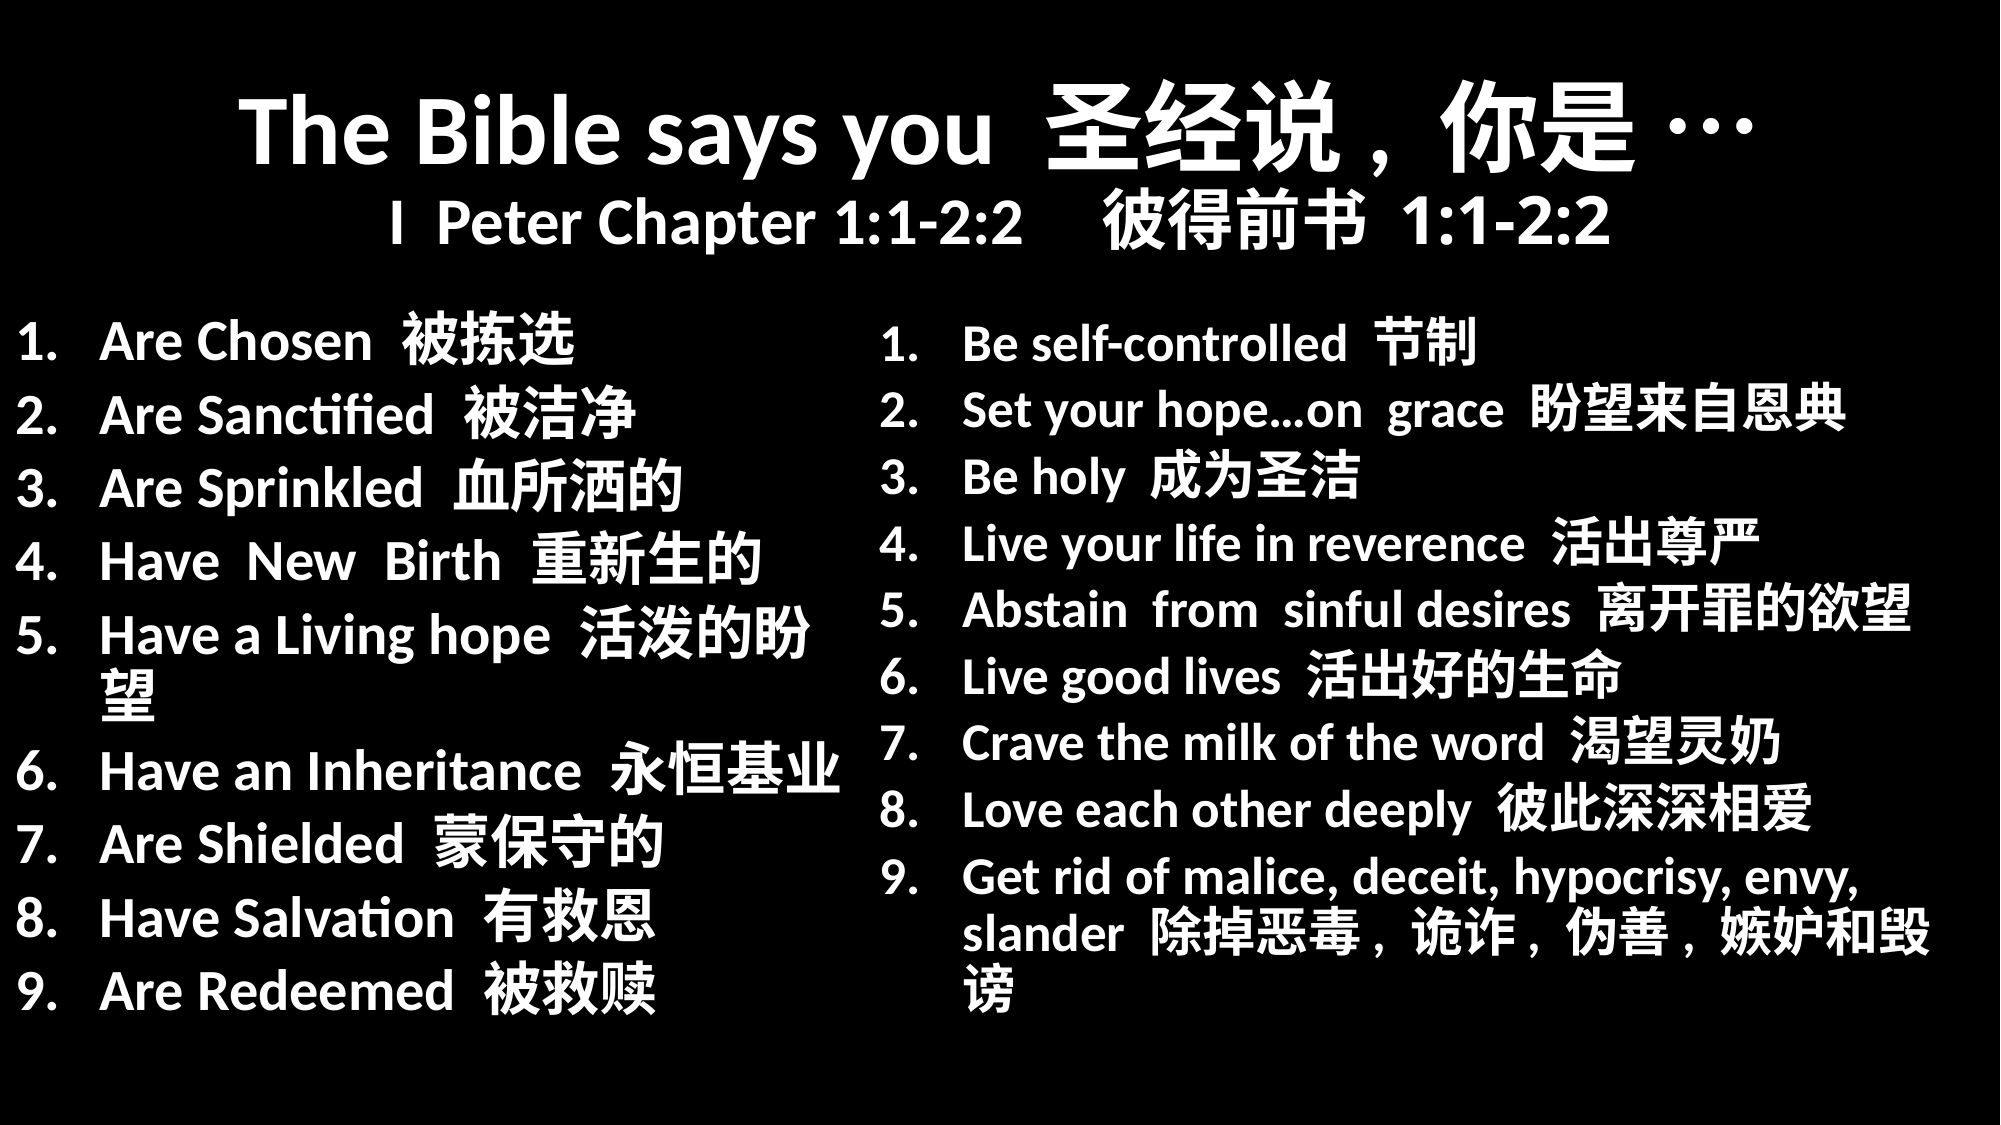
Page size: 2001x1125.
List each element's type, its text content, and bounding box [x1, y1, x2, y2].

list Are Chosen 被拣选 Are Sanctified 被洁净 Are Sprinkled 血所洒的 Have New Birth 重新生的 Have a Living hope 活泼的盼望 Have an Inheritance 永恒基业 Are Shielded 蒙保守的 Have Salvation 有救恩 Are Redeemed 被救赎 [0, 303, 883, 1028]
title The Bible says you 圣经说, 你是 … I Peter Chapter 1:1-2:2 彼得前书 1:1-2:2 [137, 59, 1863, 278]
list Be self-controlled 节制 Set your hope…on grace 盼望来自恩典 Be holy 成为圣洁 Live your life in reverence 活出尊严 Abstain from sinful desires 离开罪的欲望 Live good lives 活出好的生命 Crave the milk of the word 渴望灵奶 Love each other deeply 彼此深深相爱 Get rid of malice, deceit, hypocrisy, envy, slander 除掉恶毒, 诡诈, 伪善, 嫉妒和毁谤 [864, 308, 1965, 1030]
